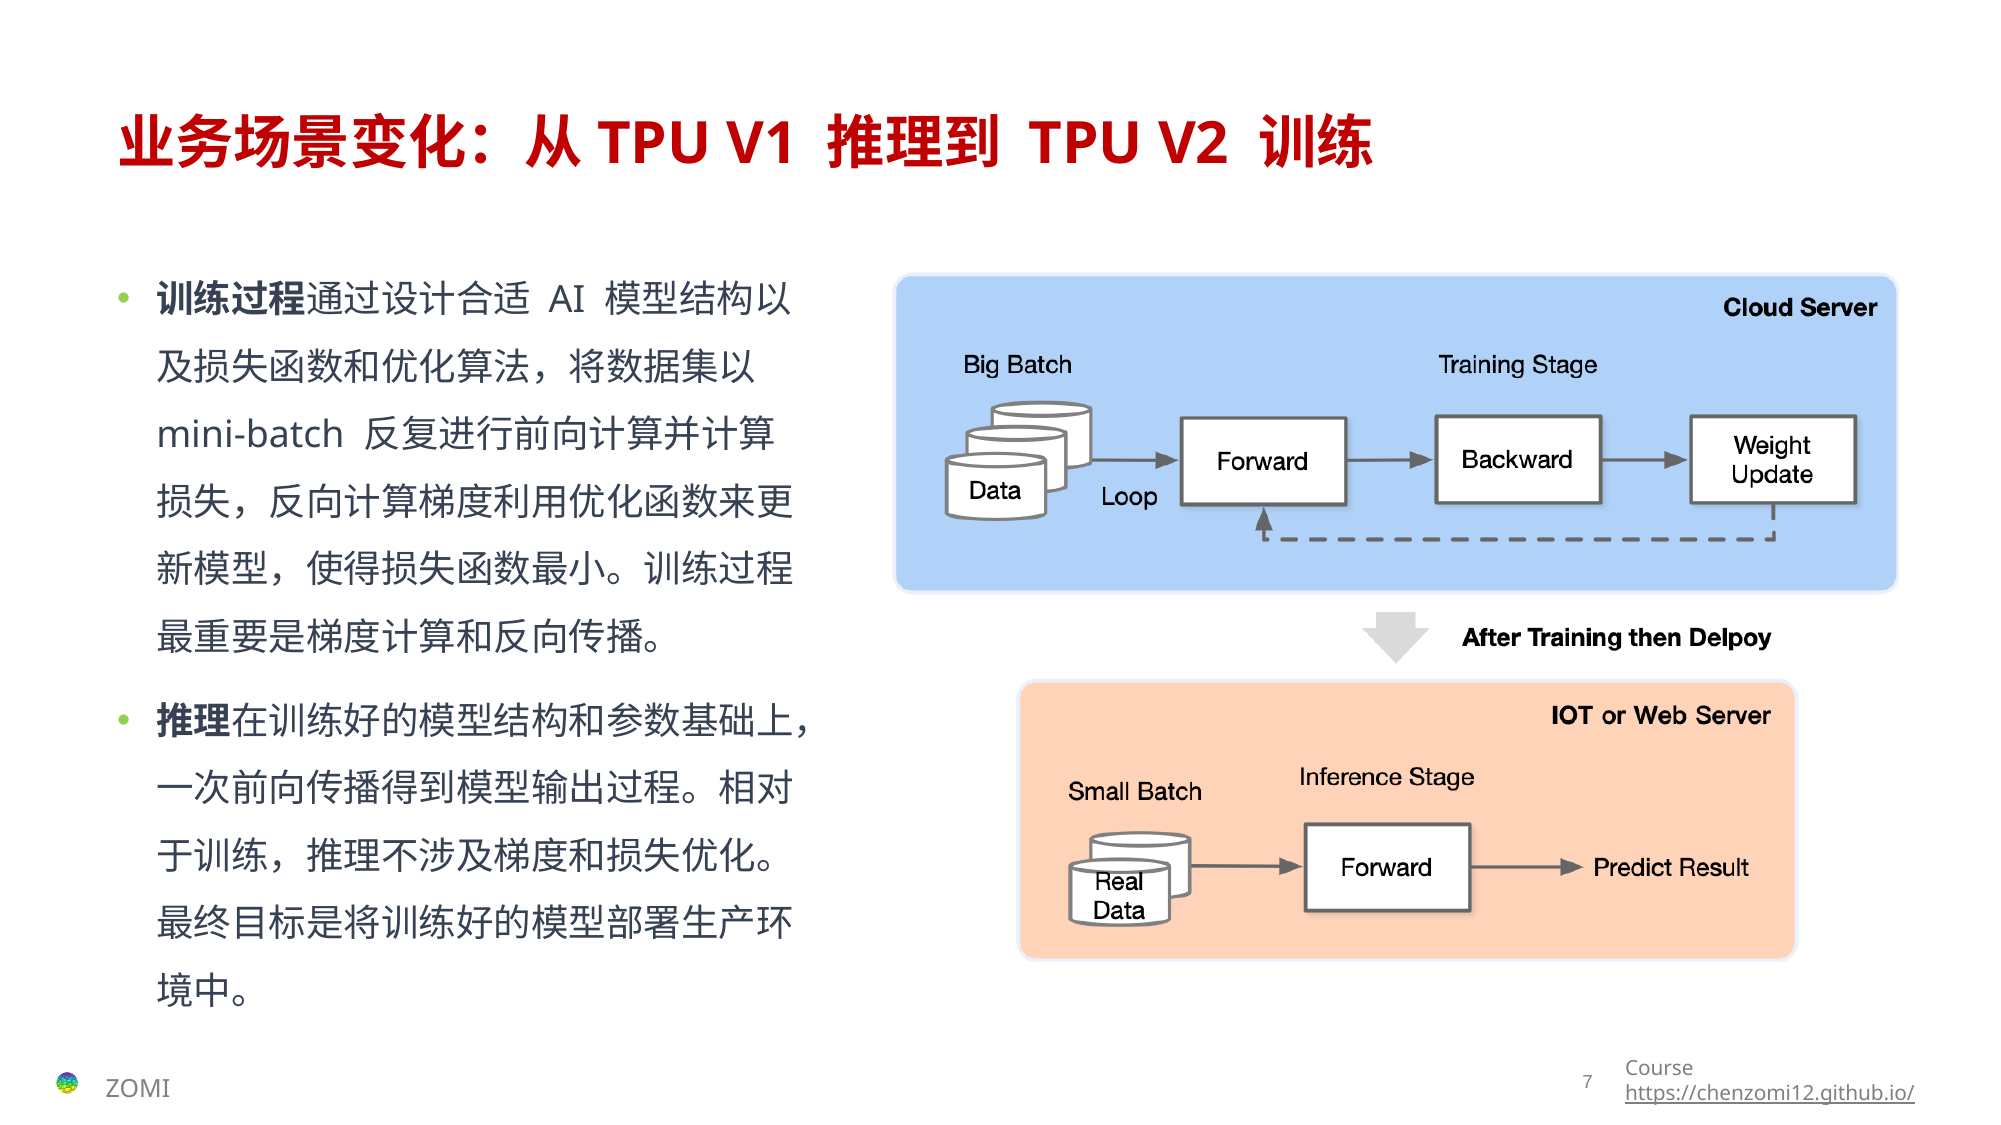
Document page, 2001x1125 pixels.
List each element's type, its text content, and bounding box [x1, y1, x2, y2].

title 业务场景变化：从TPU V1 推理到 TPU V2 训练 [102, 91, 1901, 189]
picture [891, 271, 1899, 962]
list 训练过程通过设计合适 AI 模型结构以及损失函数和优化算法，将数据集以 mini-batch 反复进行前向计算并计算损失，反向计算梯度利用优化函数来更新模型，使得损失函数最小。训练过程最重要是梯度计算和反向传播。 推理在训练好的模型结构和参数基础上，一次前向传播得到模型输出过程。相对于训练，推理不涉及梯度和损失优化。最终目标是将训练好的模型部署生产环境中。 [102, 245, 812, 988]
picture [57, 1073, 77, 1093]
